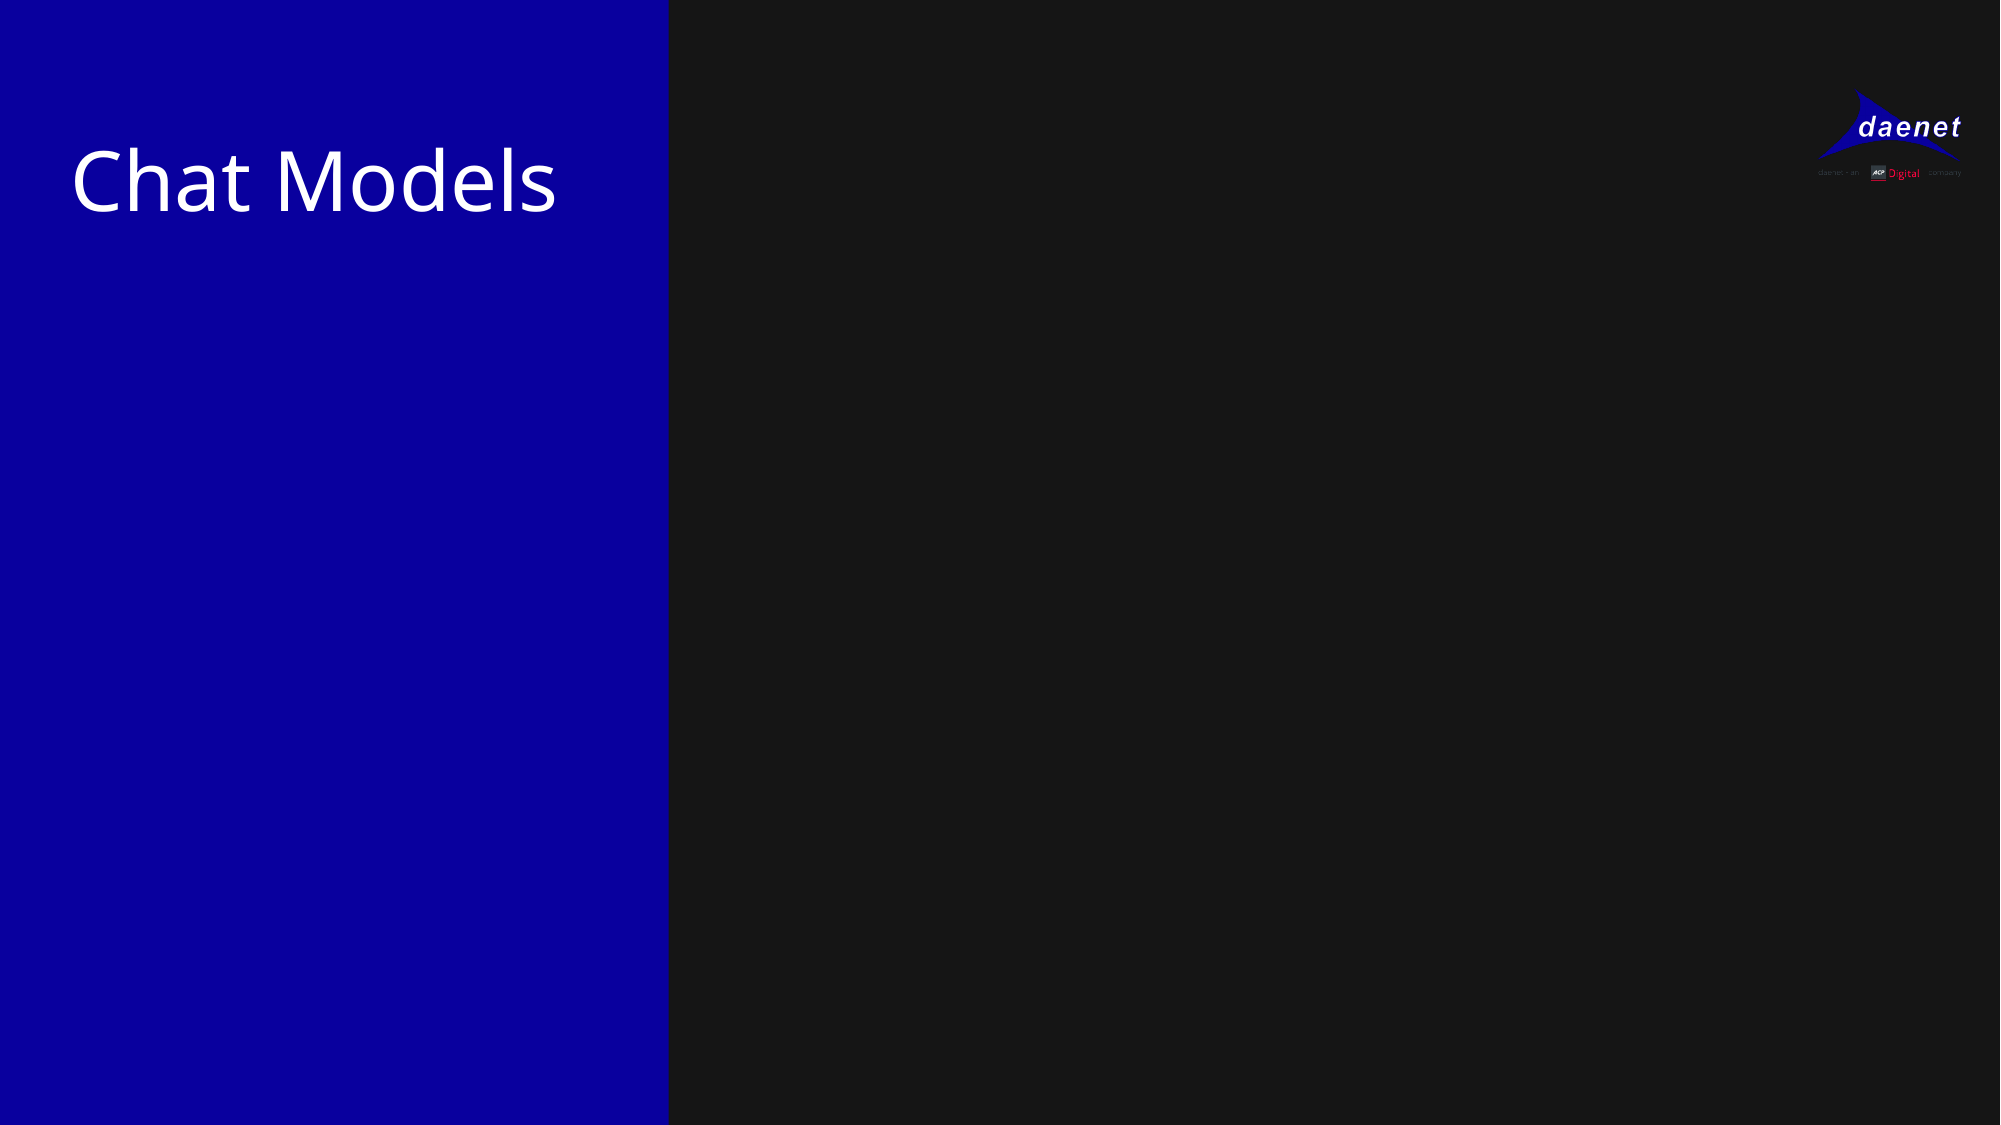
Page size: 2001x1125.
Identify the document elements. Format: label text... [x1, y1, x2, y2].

picture [1817, 88, 1962, 181]
text_box Chat Models [56, 120, 638, 516]
